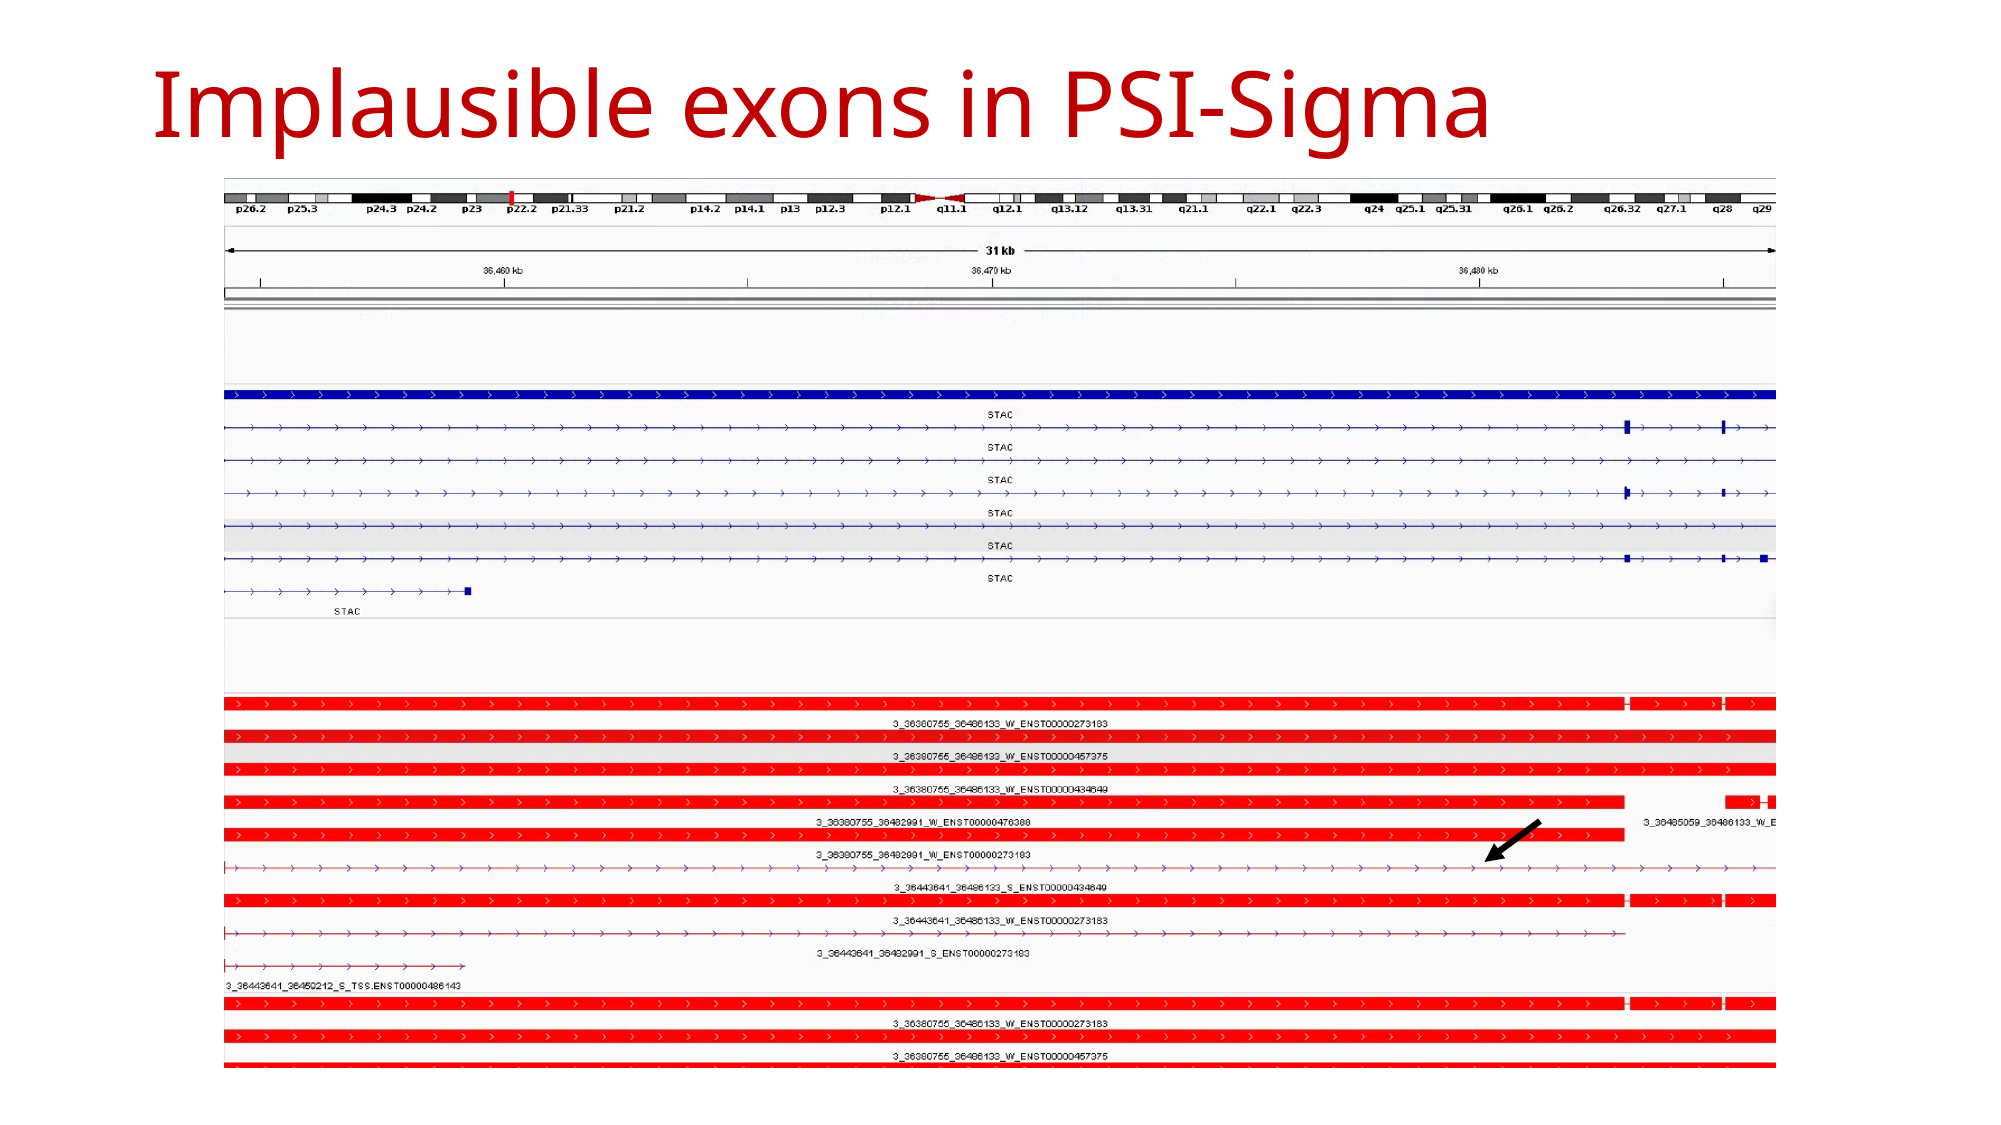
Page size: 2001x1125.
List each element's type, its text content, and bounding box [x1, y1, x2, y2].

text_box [1484, 821, 1540, 863]
picture [224, 178, 1776, 1068]
title Implausible exons in PSI-Sigma [137, 44, 1863, 171]
